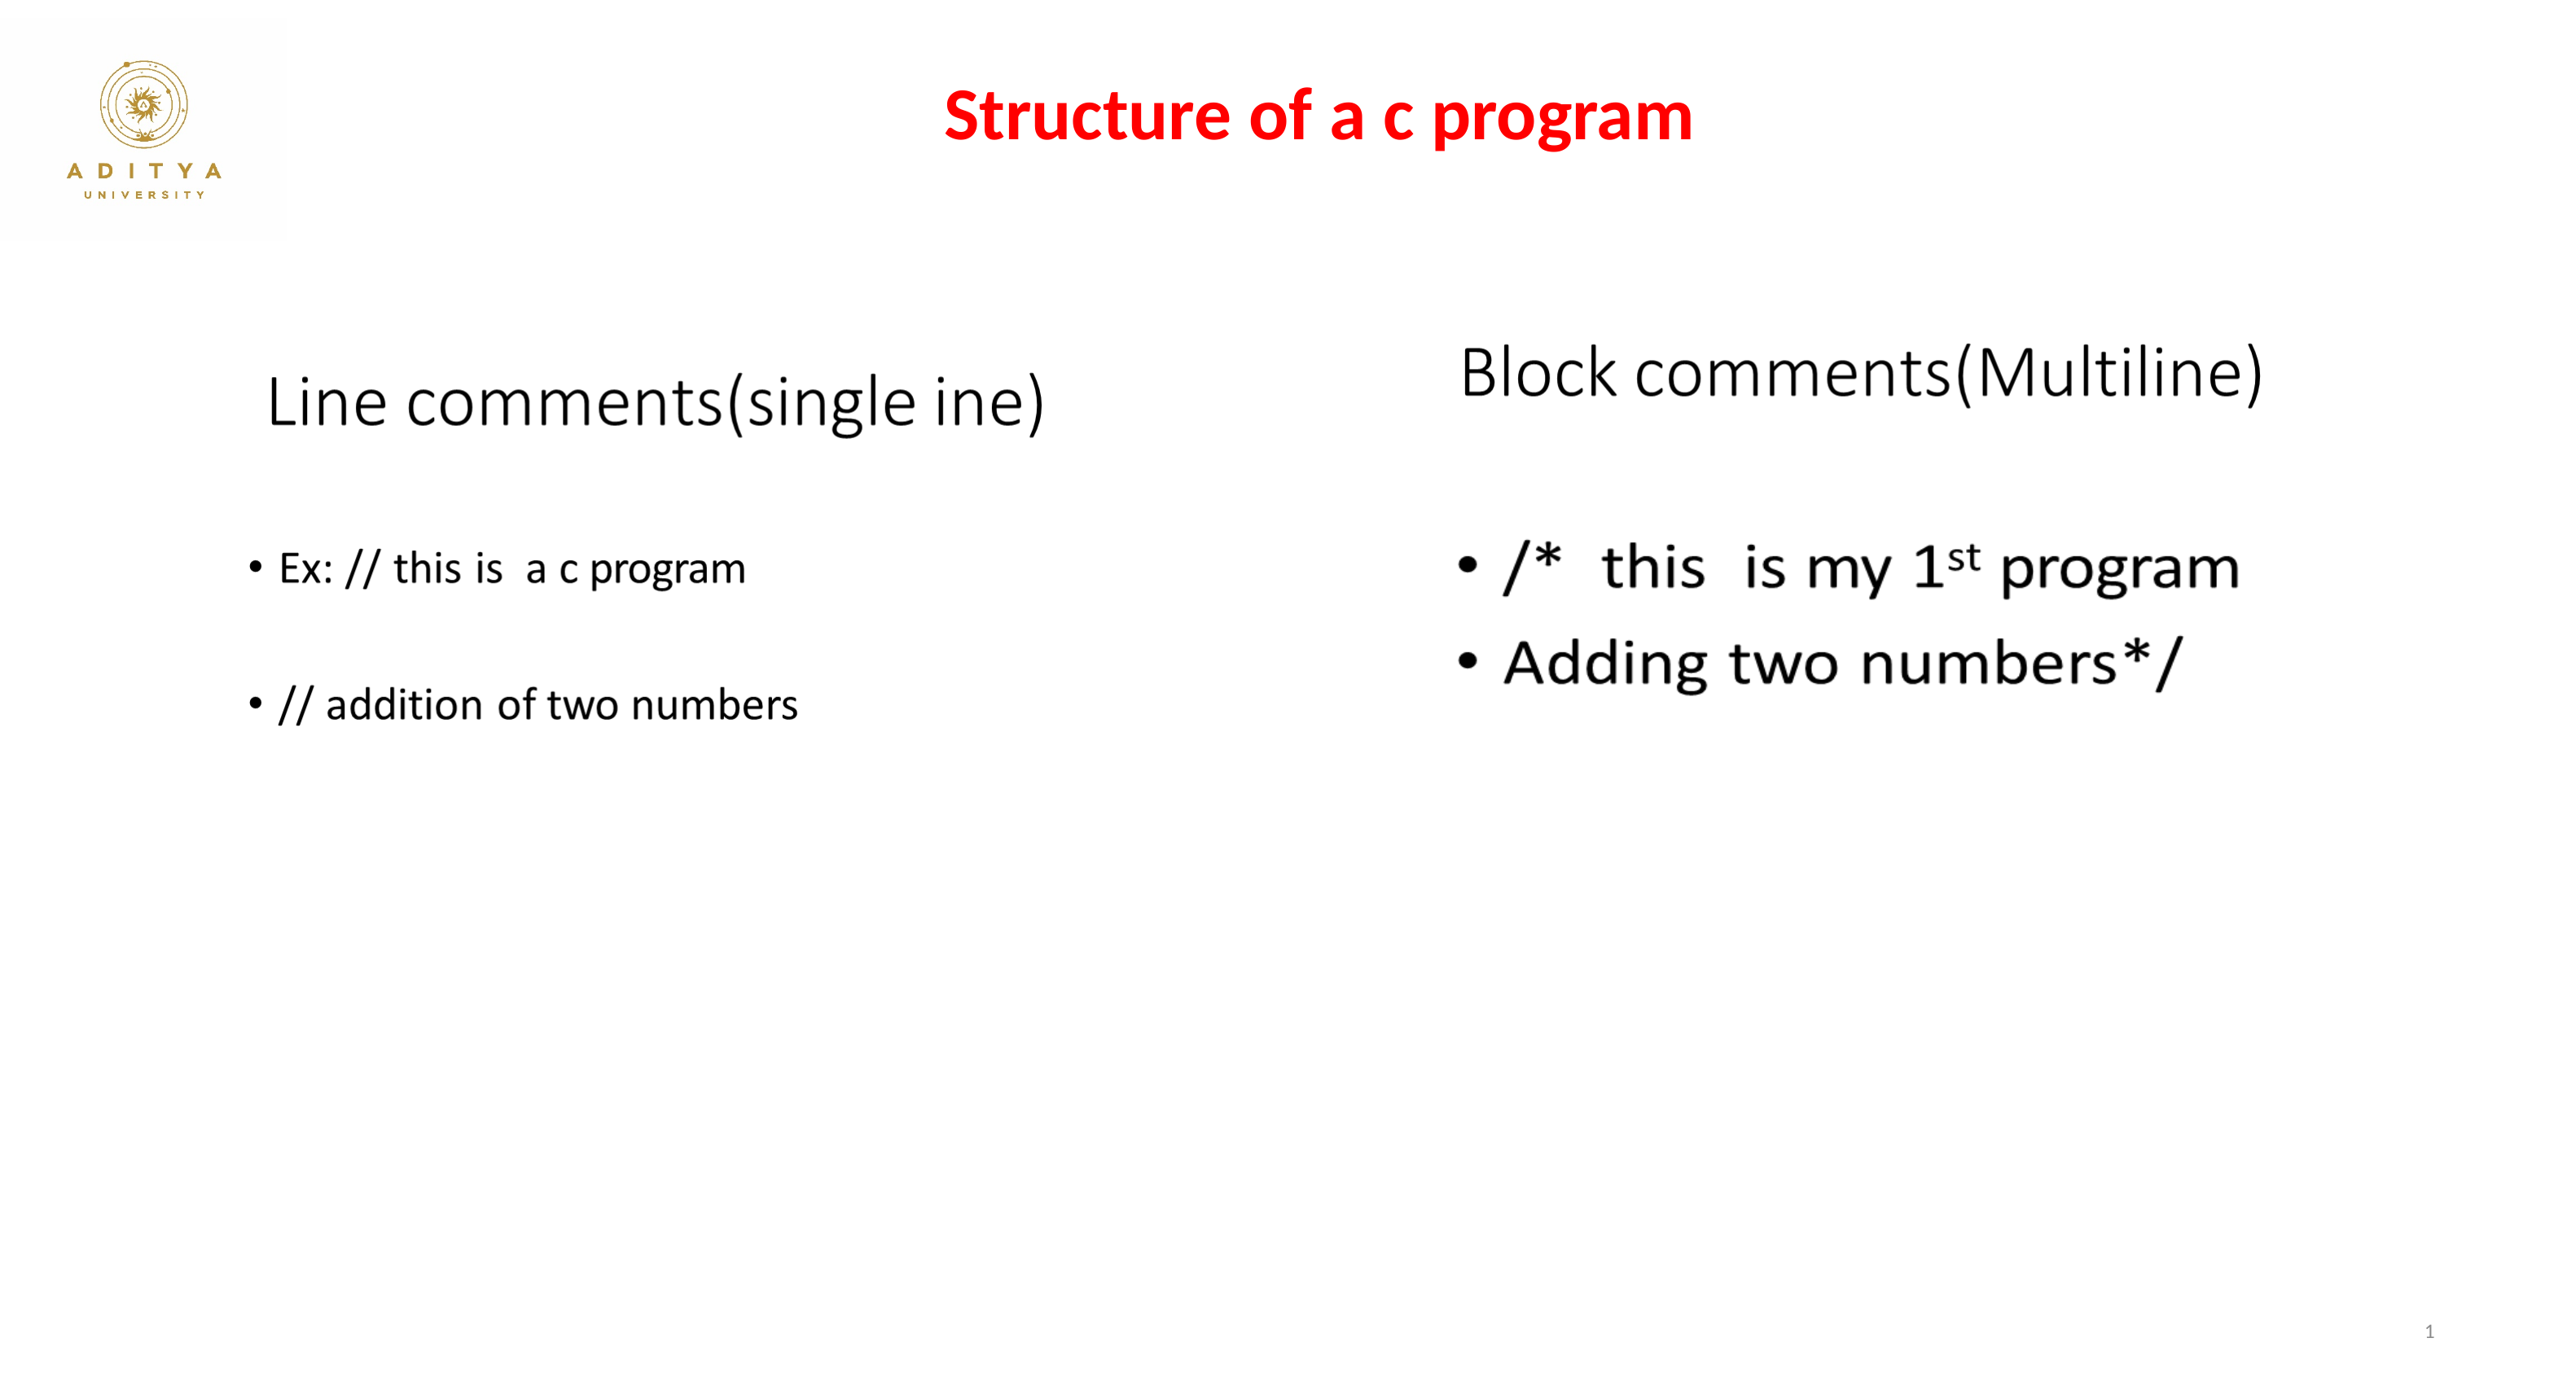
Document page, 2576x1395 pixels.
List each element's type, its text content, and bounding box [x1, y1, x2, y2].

picture [0, 18, 287, 241]
picture [220, 331, 1093, 490]
slide_number 1 [1845, 1292, 2447, 1367]
picture [1412, 504, 2286, 743]
picture [220, 524, 828, 761]
picture [1412, 302, 2311, 462]
text_box Structure of a c program [932, 59, 1779, 161]
